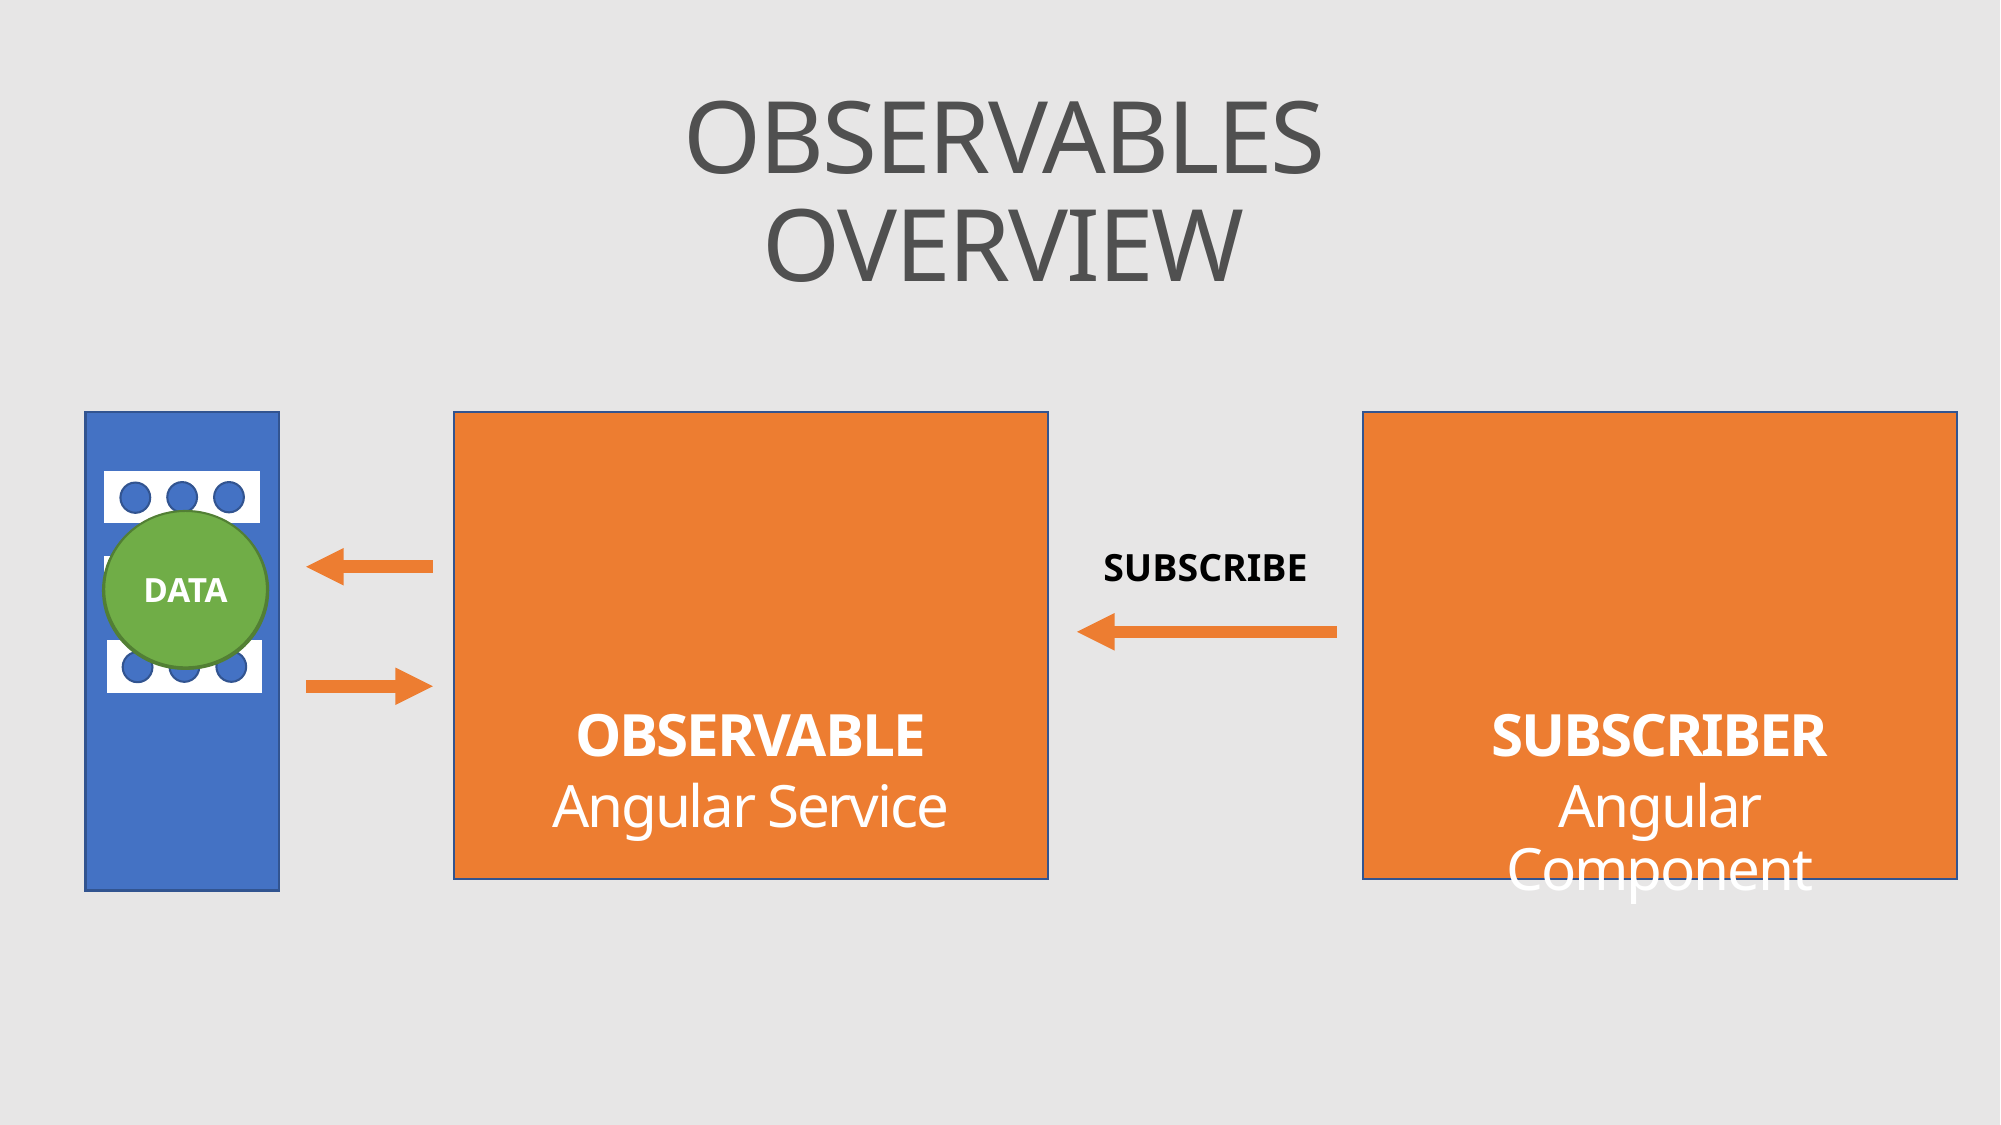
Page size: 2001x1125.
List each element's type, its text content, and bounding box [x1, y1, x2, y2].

text_box SUBSCRIBER [1387, 690, 1932, 790]
text_box OBSERVABLES OVERVIEW [432, 72, 1575, 205]
text_box [1362, 411, 1958, 880]
text_box Angular Service [478, 790, 1023, 861]
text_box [85, 412, 279, 891]
text_box [453, 411, 1049, 880]
text_box Angular Component [1387, 790, 1932, 861]
text_box OBSERVABLE [478, 690, 1023, 790]
text_box SUBSCRIBE [1074, 536, 1337, 597]
